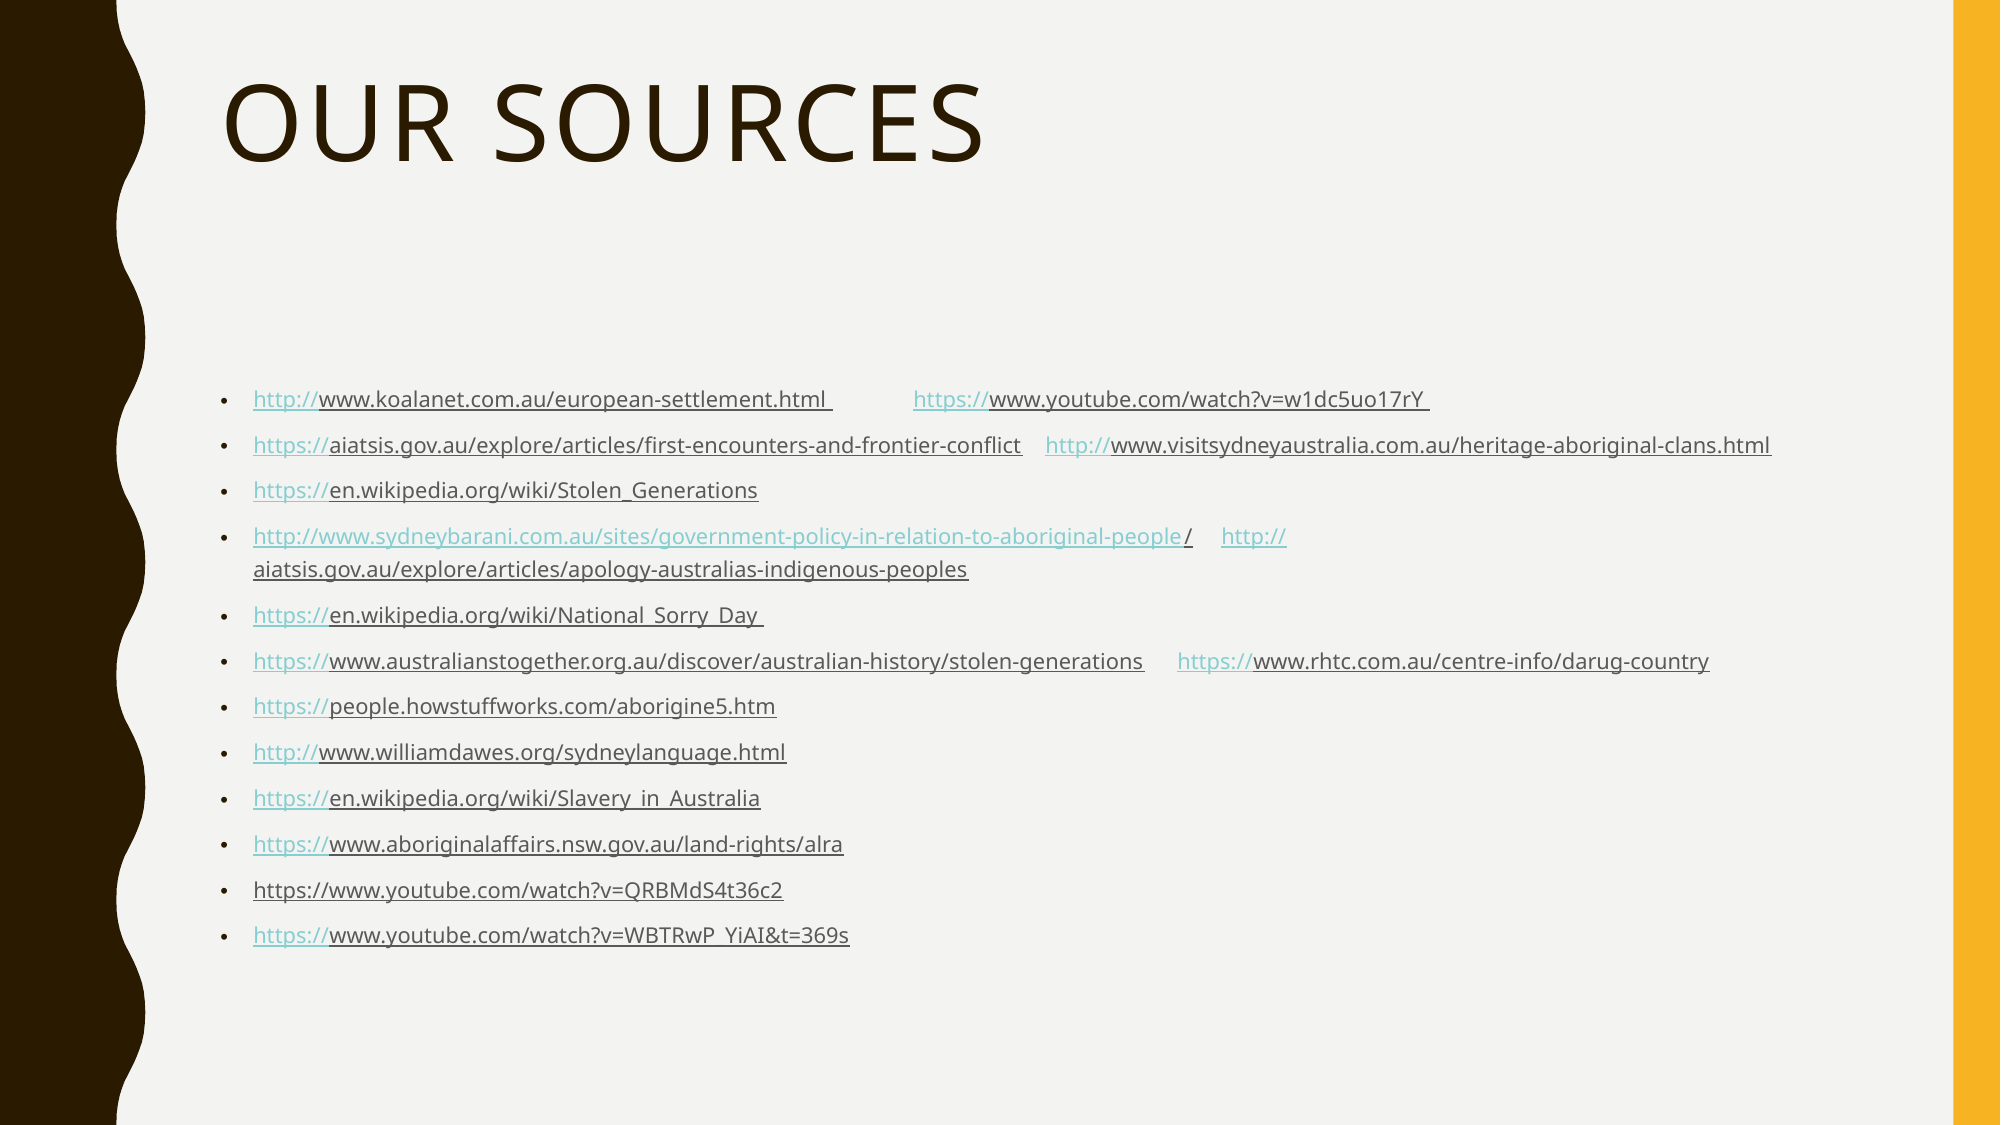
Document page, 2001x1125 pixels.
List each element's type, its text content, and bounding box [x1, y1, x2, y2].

list http://www.koalanet.com.au/european-settlement.html https://www.youtube.com/watch?v=w1dc5uo17rY https://aiatsis.gov.au/explore/articles/first-encounters-and-frontier-conflict http://www.visitsydneyaustralia.com.au/heritage-aboriginal-clans.html https://en.wikipedia.org/wiki/Stolen_Generations http://www.sydneybarani.com.au/sites/government-policy-in-relation-to-aboriginal-people/ http://aiatsis.gov.au/explore/articles/apology-australias-indigenous-peoples https://en.wikipedia.org/wiki/National_Sorry_Day https://www.australianstogether.org.au/discover/australian-history/stolen-generations https://www.rhtc.com.au/centre-info/darug-country https://people.howstuffworks.com/aborigine5.htm http://www.williamdawes.org/sydneylanguage.html https://en.wikipedia.org/wiki/Slavery_in_Australia https://www.aboriginalaffairs.nsw.gov.au/land-rights/alra https://www.youtube.com/watch?v=QRBMdS4t36c2 https://www.youtube.com/watch?v=WBTRwP_YiAI&t=369s [205, 375, 1875, 965]
title Our sources [205, 62, 1875, 308]
